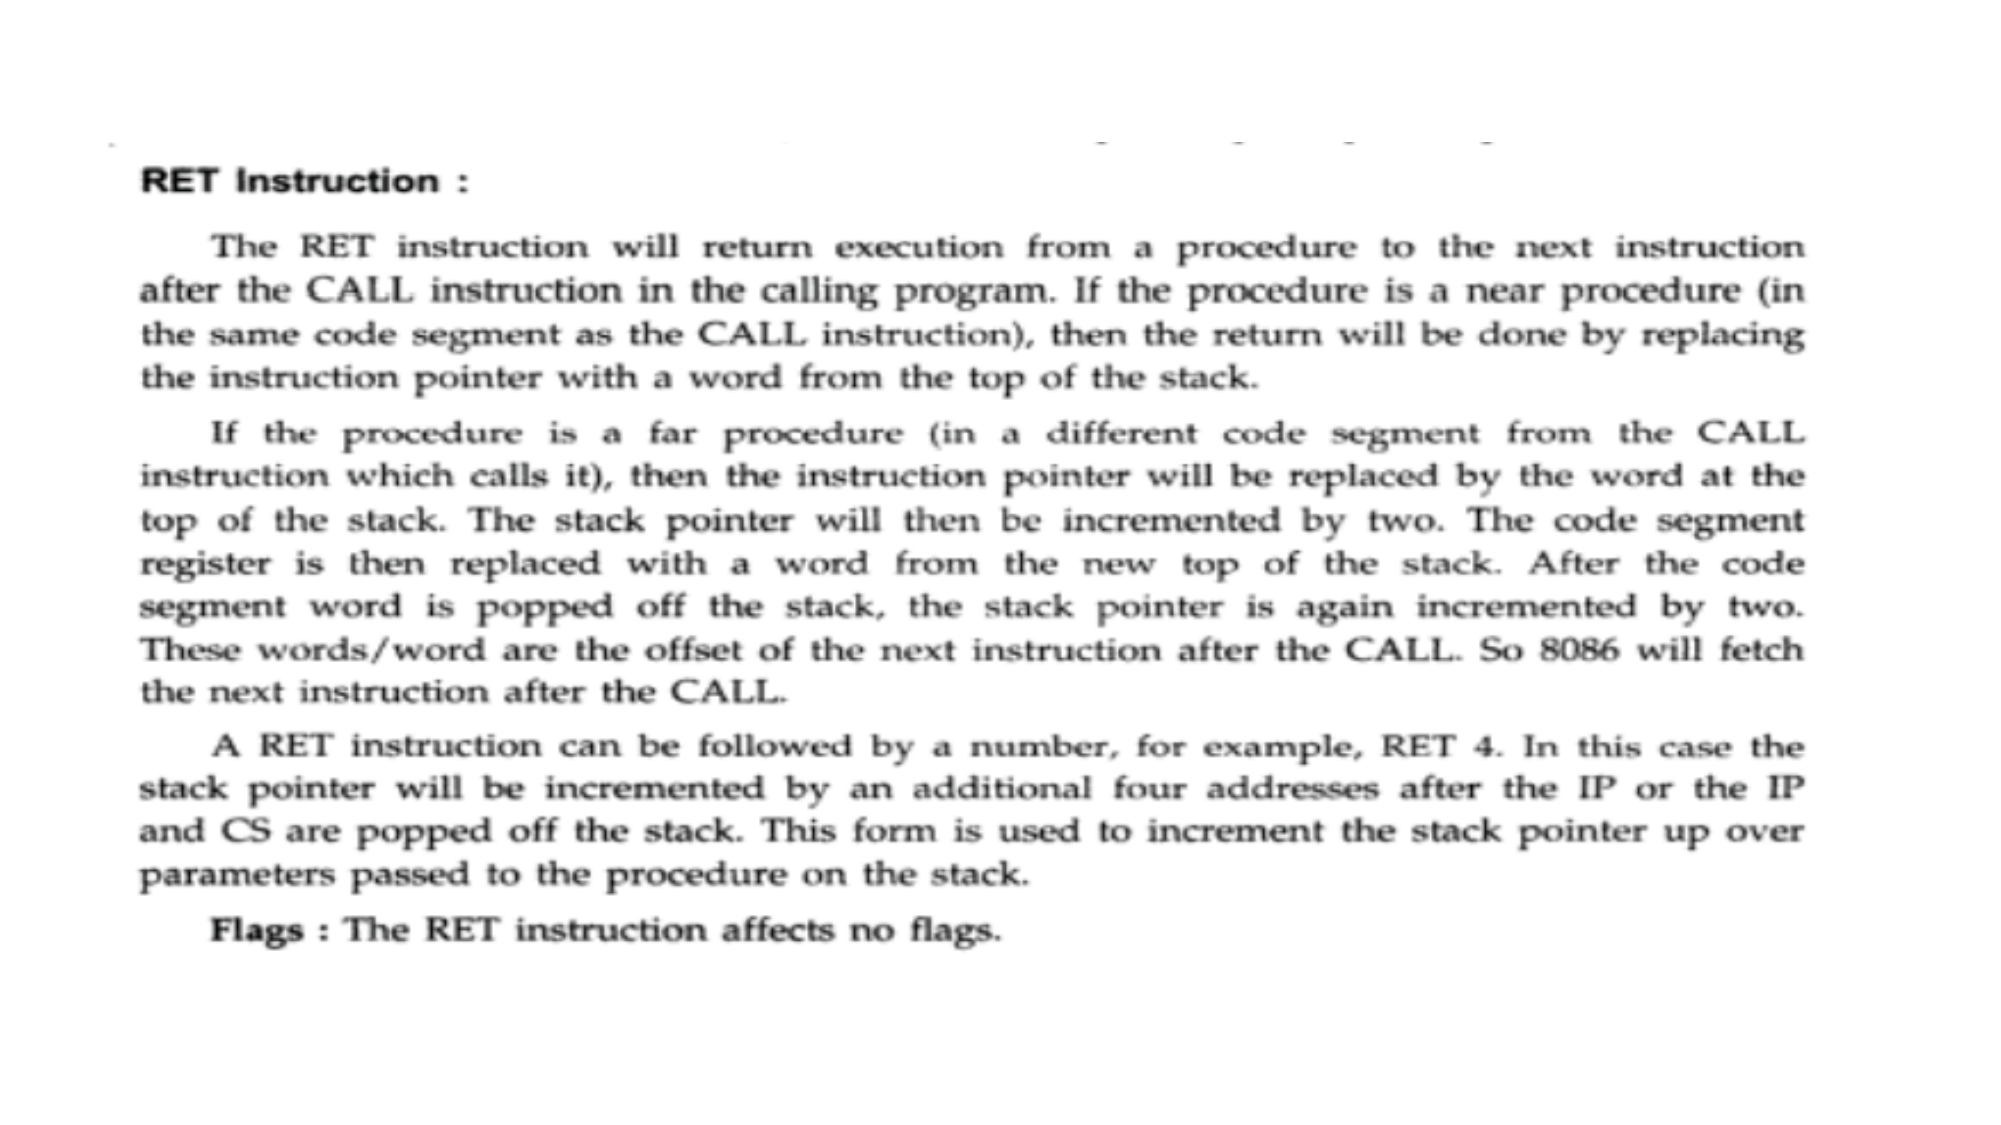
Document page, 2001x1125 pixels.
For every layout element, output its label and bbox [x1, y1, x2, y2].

picture [77, 142, 1958, 986]
